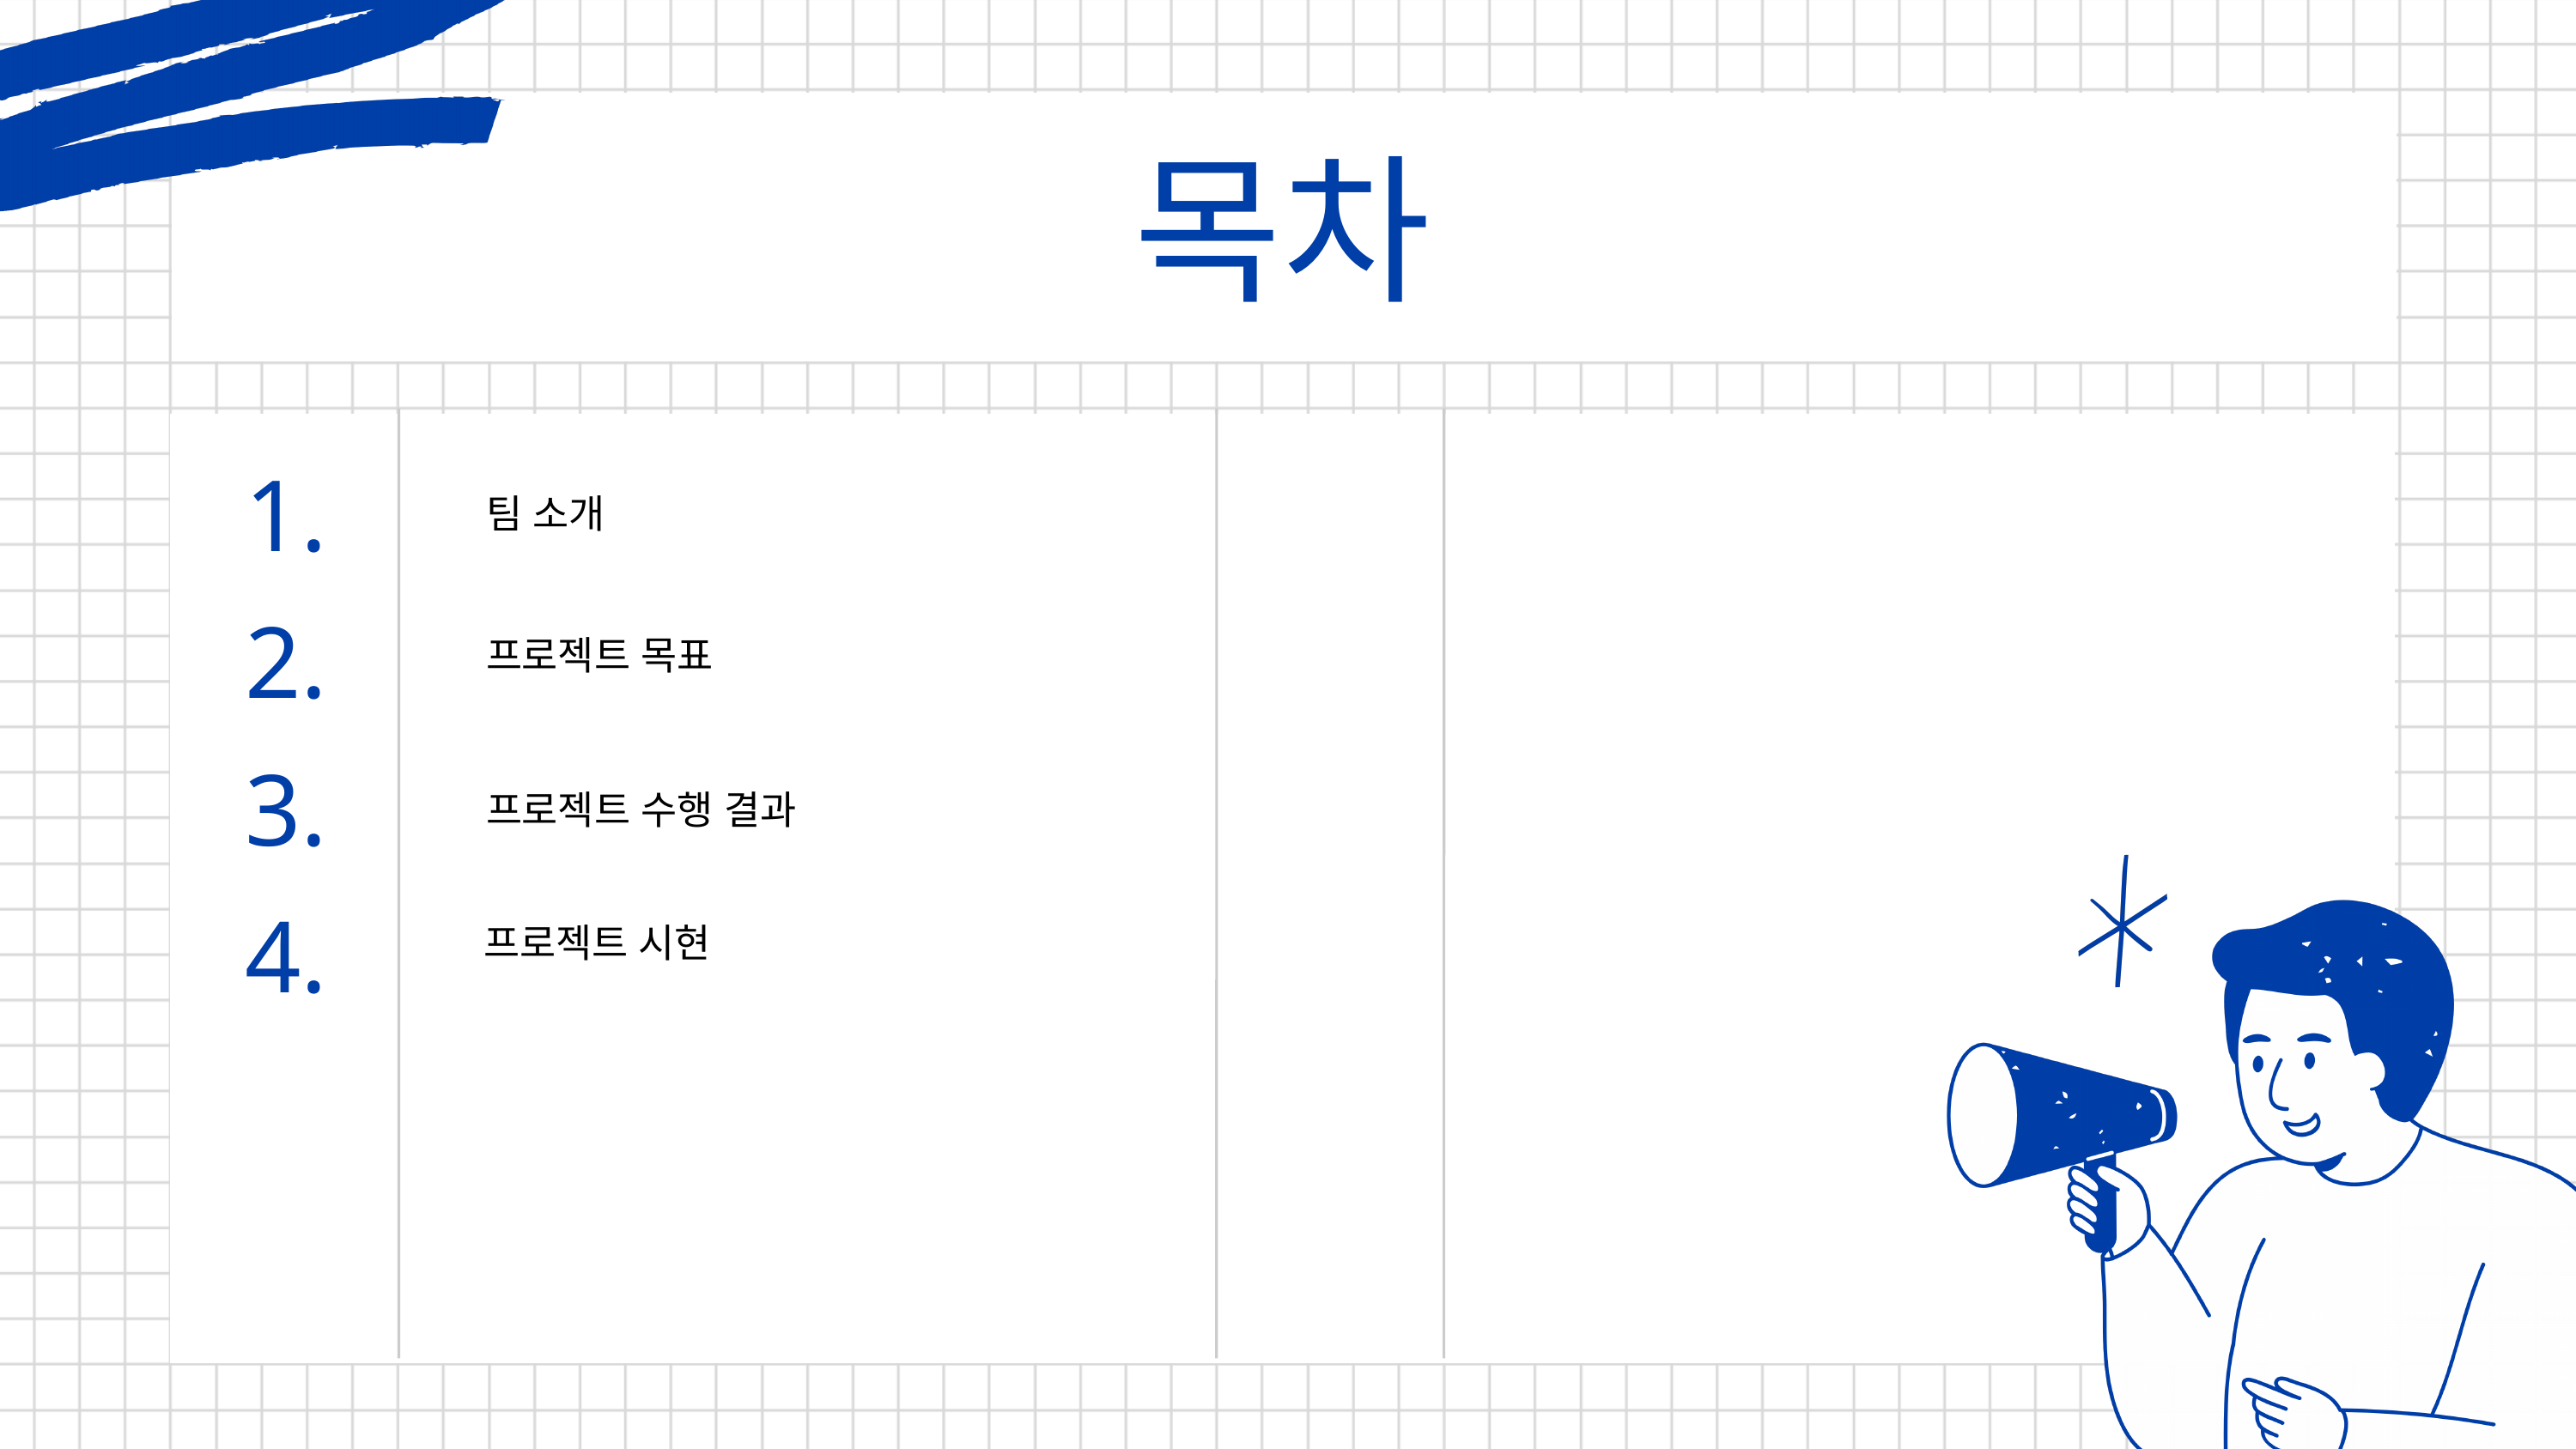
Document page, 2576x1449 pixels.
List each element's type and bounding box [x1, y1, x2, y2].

text_box [0, 0, 548, 212]
text_box [169, 413, 2396, 1364]
text_box [1947, 852, 2576, 1449]
text_box [171, 92, 2397, 361]
text_box [0, 0, 2576, 1449]
text_box [483, 481, 1206, 1126]
